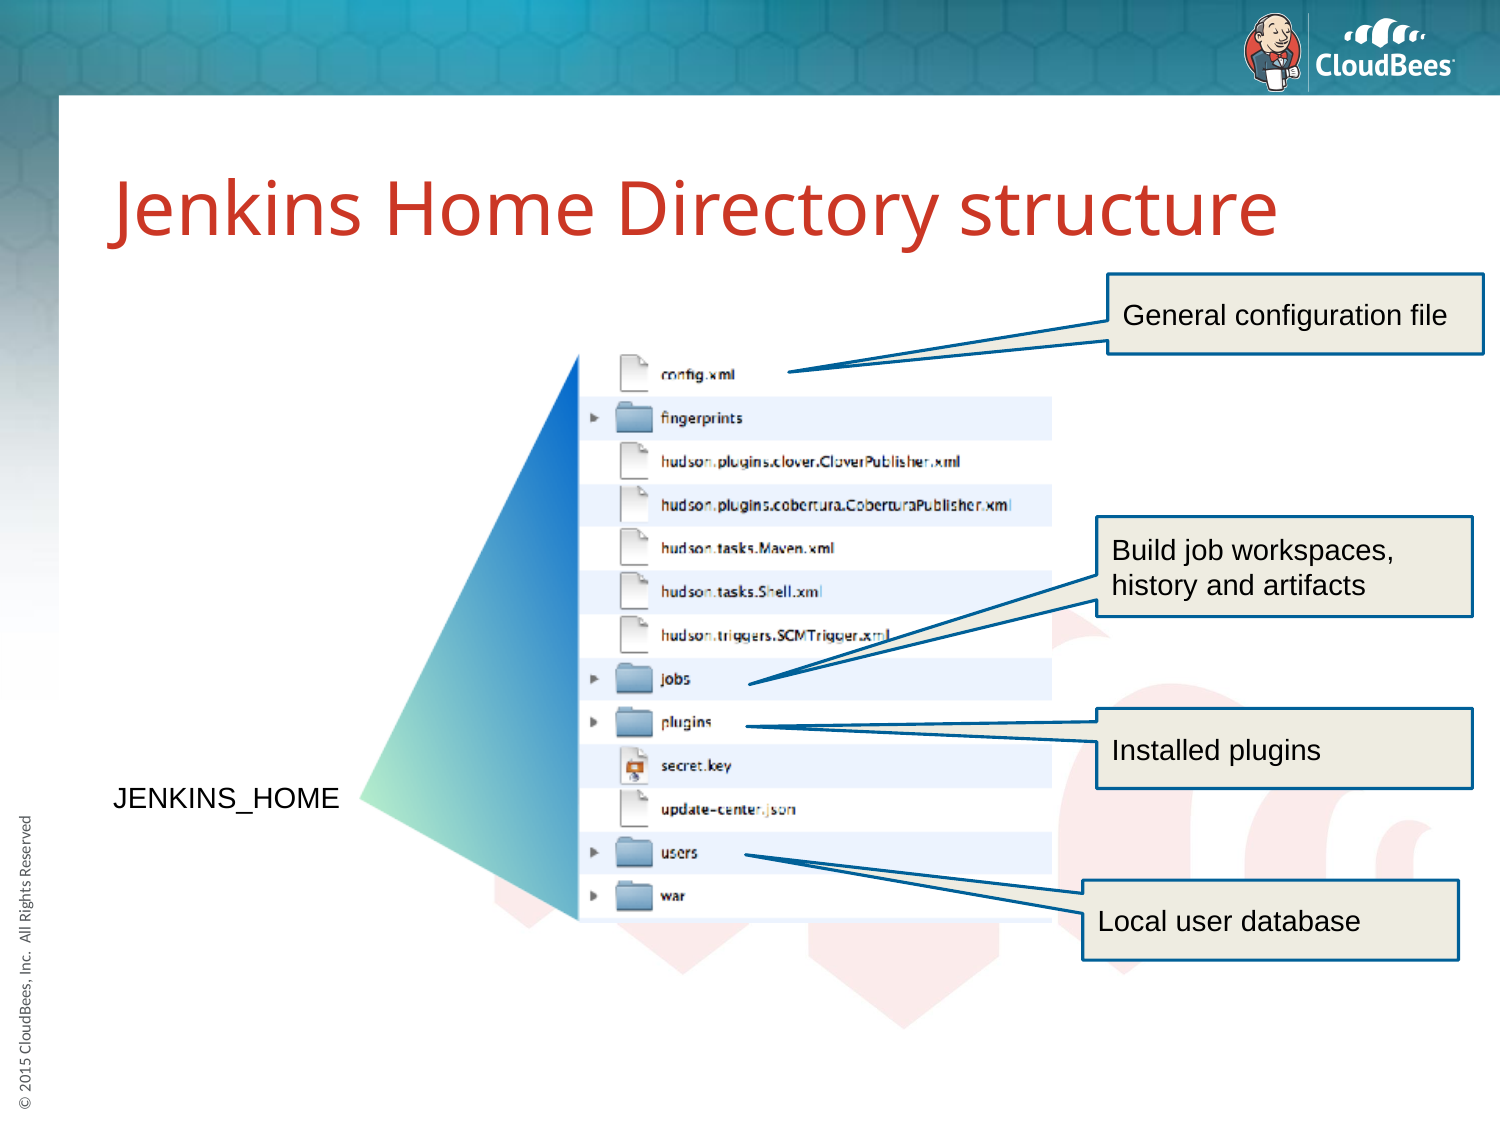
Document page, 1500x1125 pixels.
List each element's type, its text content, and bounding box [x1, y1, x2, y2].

text_box General configuration file [913, 273, 1484, 354]
text_box Build job workspaces, history and artifacts [1058, 516, 1473, 617]
text_box Local user database [1058, 880, 1459, 961]
text_box JENKINS_HOME [98, 764, 354, 837]
picture [0, 0, 1500, 1125]
text_box Installed plugins [1058, 708, 1473, 789]
picture [359, 353, 1455, 1052]
title Jenkins Home Directory structure [98, 136, 1448, 274]
